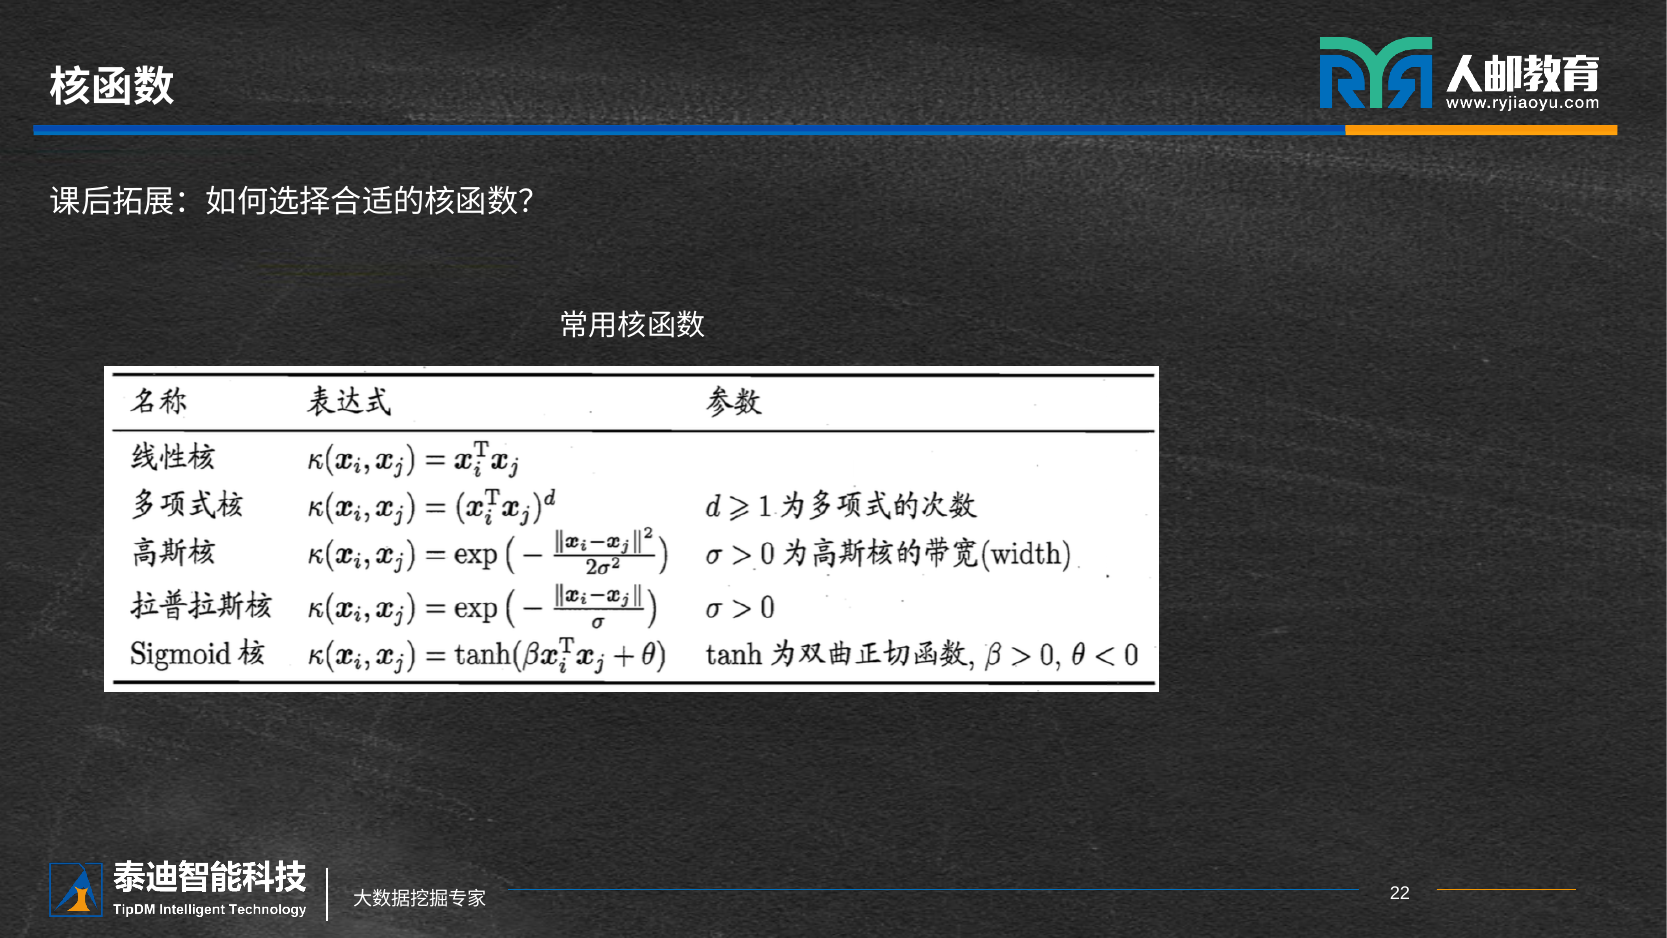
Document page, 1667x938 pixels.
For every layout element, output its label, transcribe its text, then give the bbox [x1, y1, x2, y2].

list 常用核函数 [468, 294, 797, 353]
title 核函数 [34, 49, 1535, 122]
list 课后拓展：如何选择合适的核函数？ [34, 154, 1553, 753]
picture [0, 0, 1667, 938]
